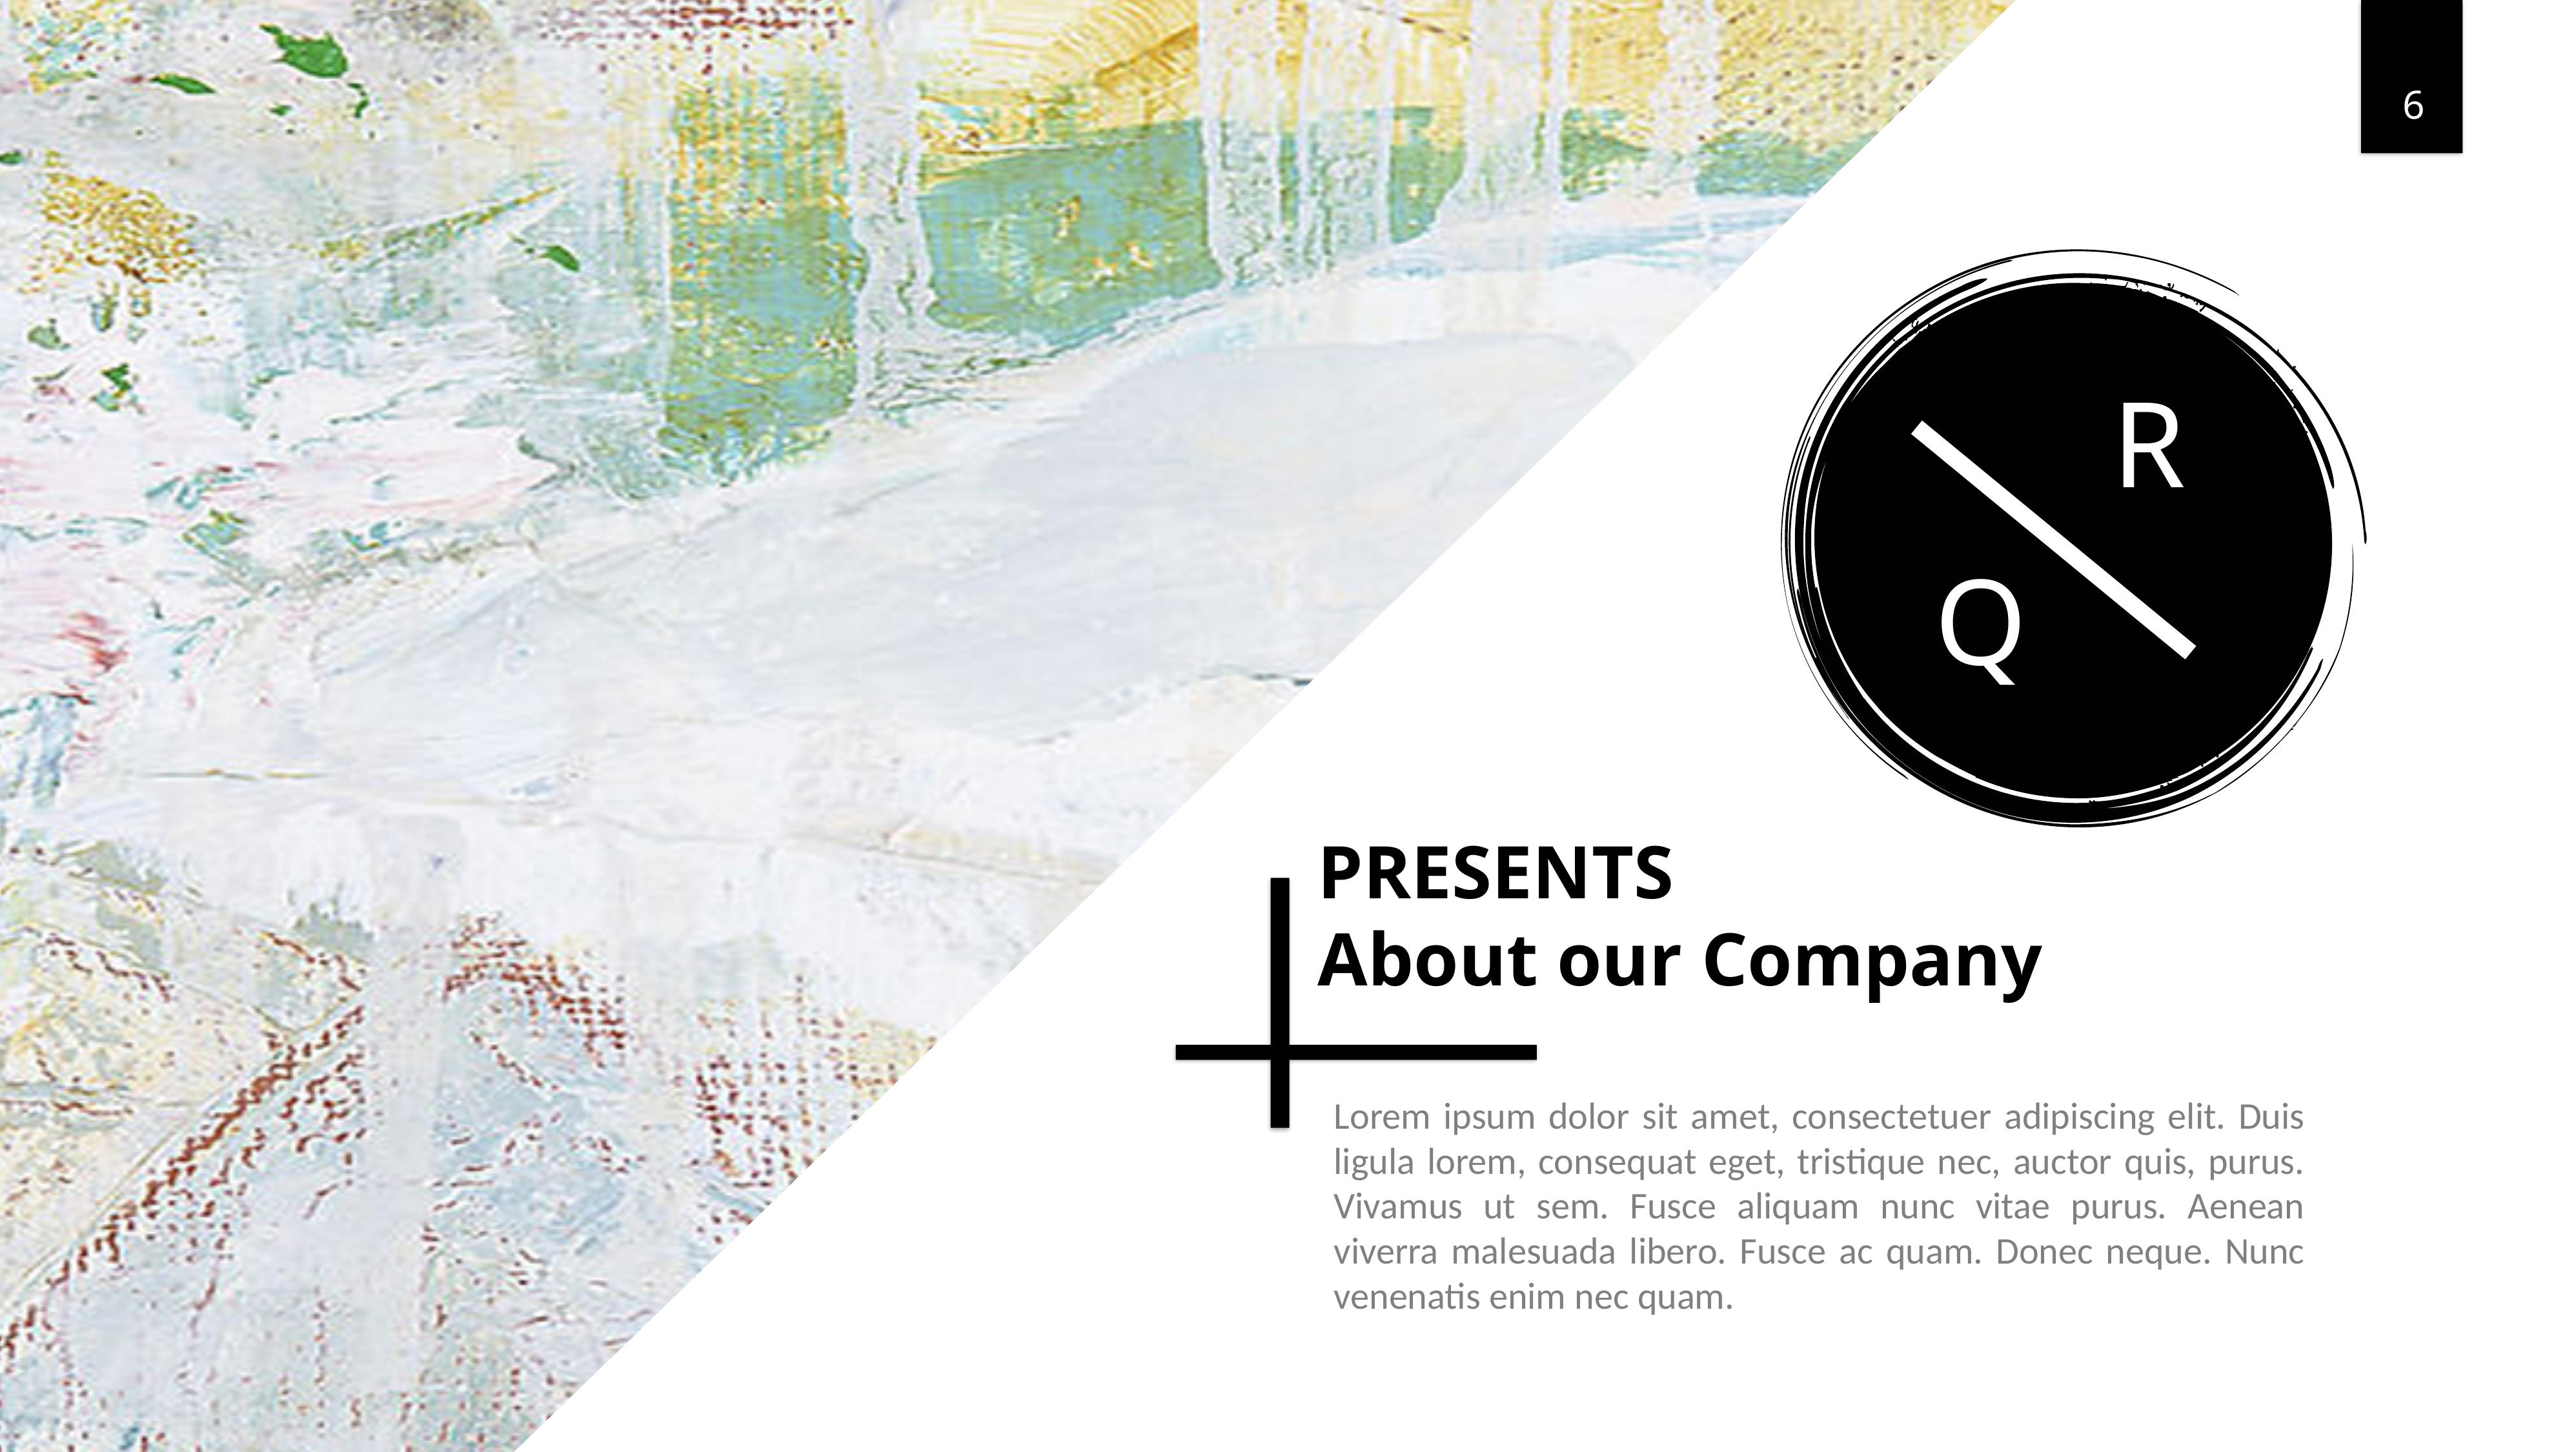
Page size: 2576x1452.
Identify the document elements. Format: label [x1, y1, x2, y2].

text_box [2018, 235, 2368, 840]
text_box [2018, 821, 2329, 1331]
text_box [2018, 364, 2231, 696]
picture [0, 0, 2016, 1452]
